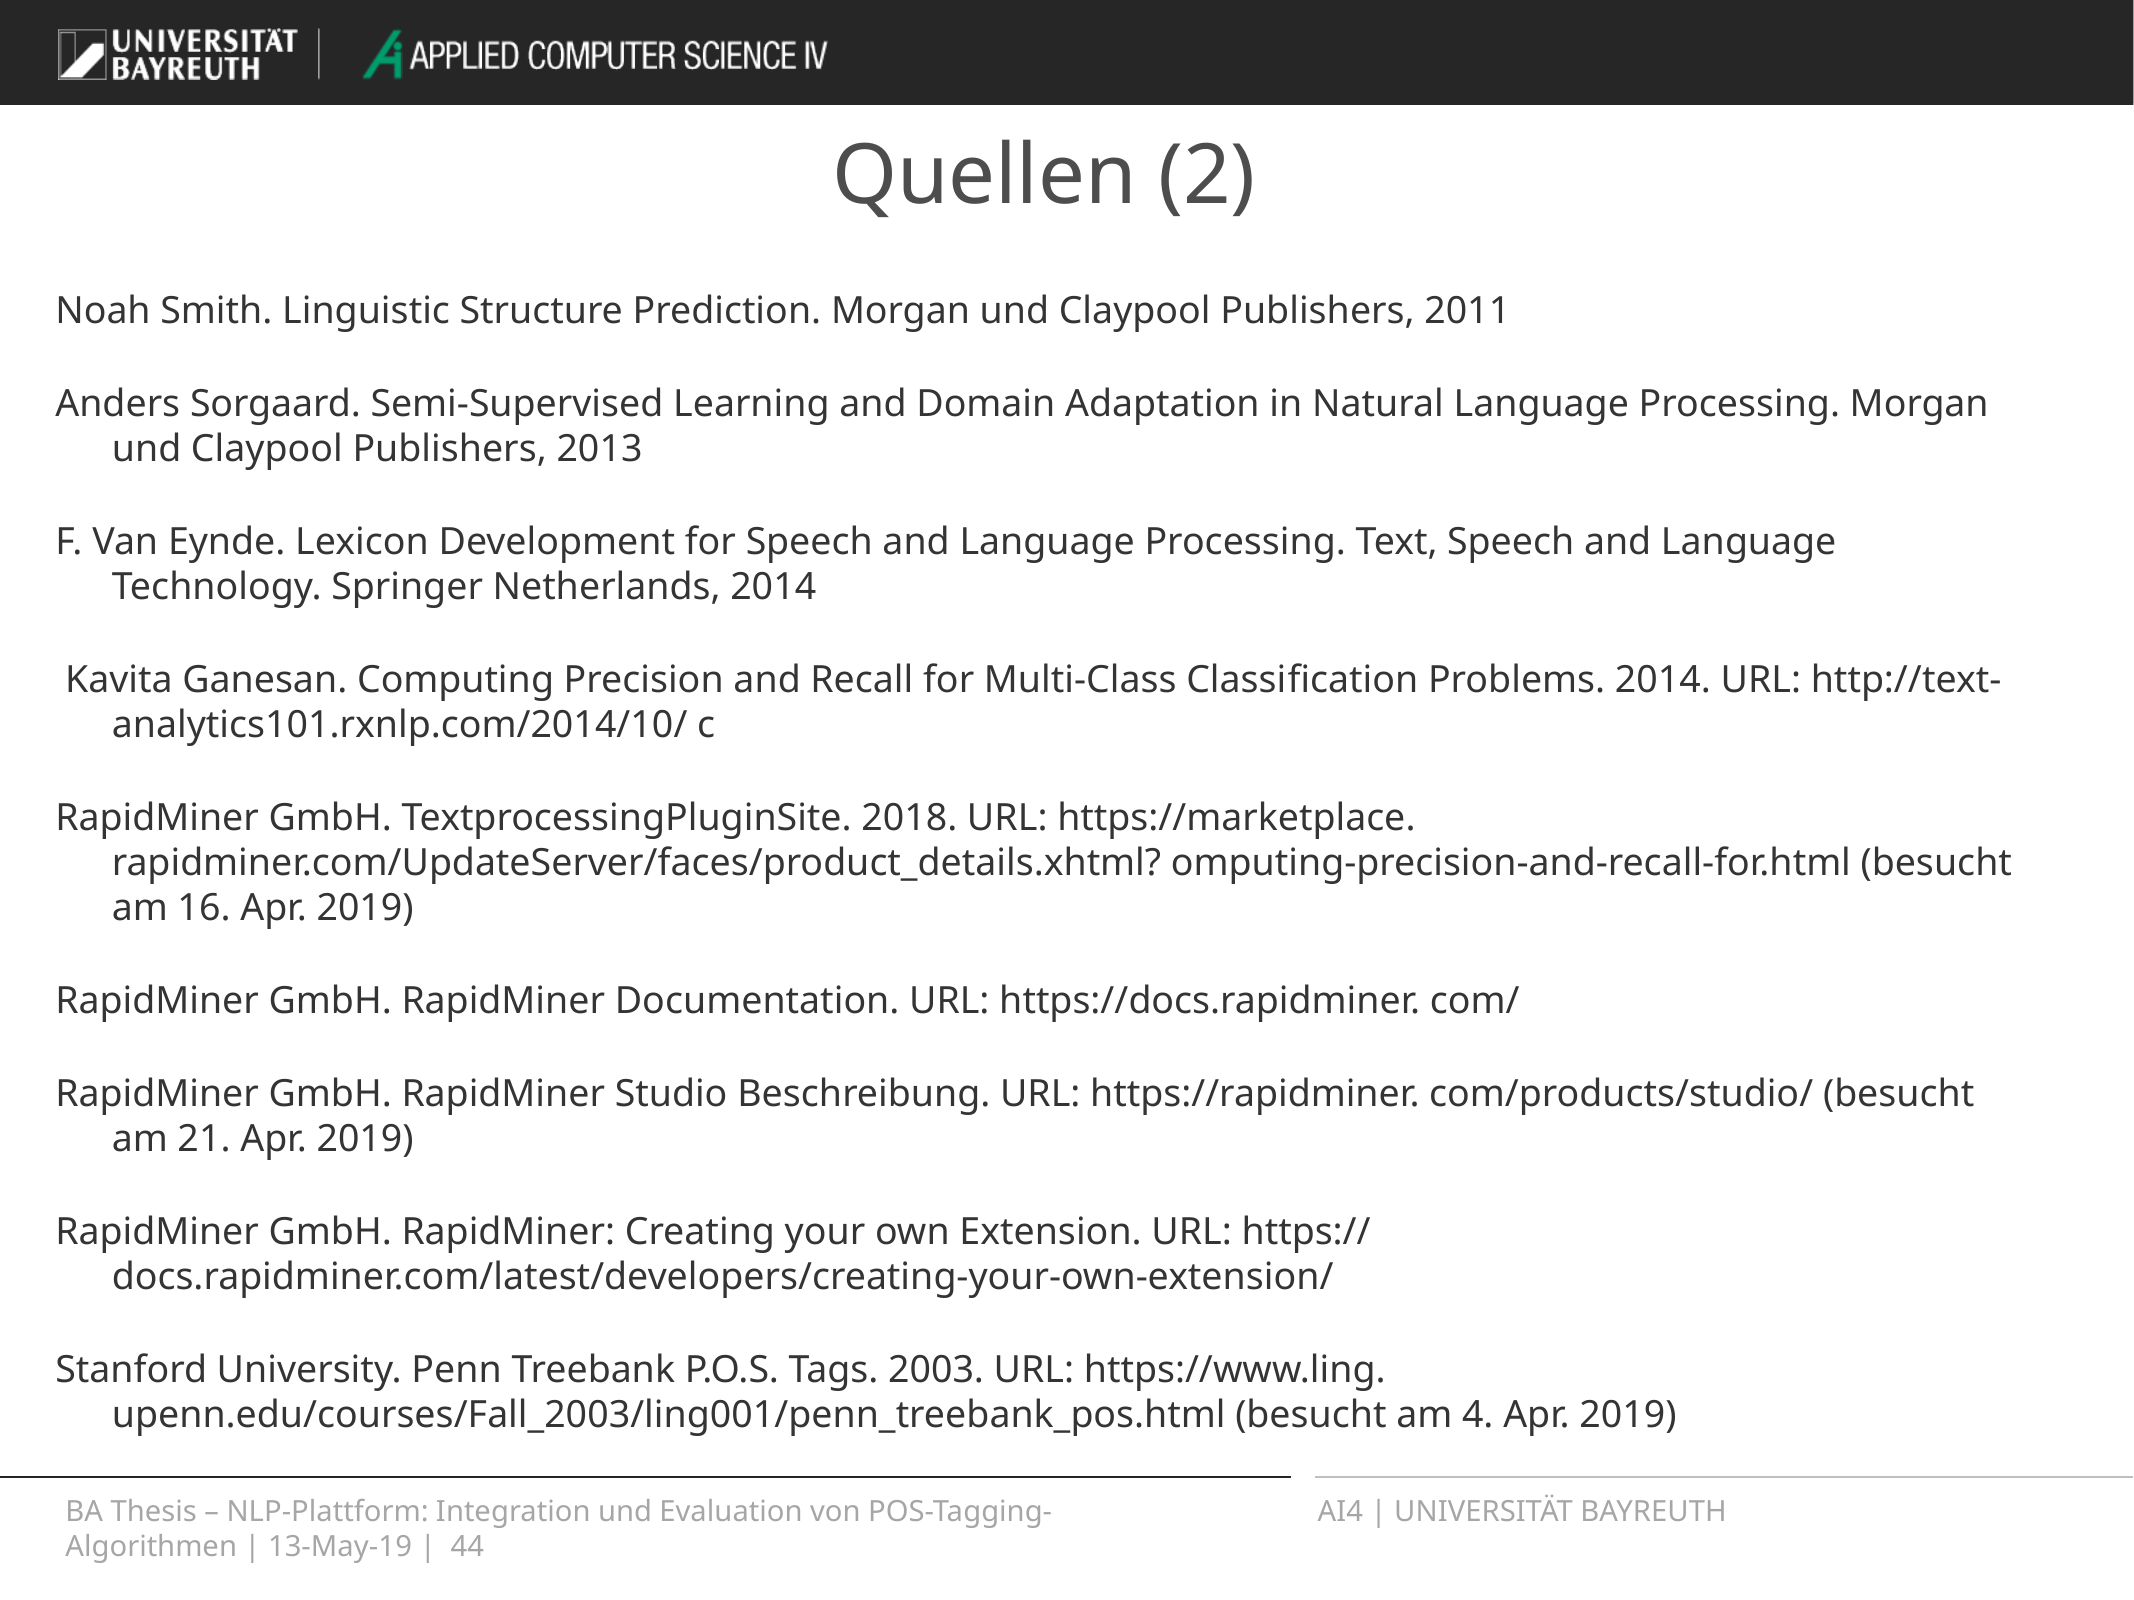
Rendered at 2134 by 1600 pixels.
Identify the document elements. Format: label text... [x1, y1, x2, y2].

picture [58, 28, 335, 80]
list Noah Smith. Linguistic Structure Prediction. Morgan und Claypool Publishers, 2011 Anders Sorgaard. Semi-Supervised Learning and Domain Adaptation in Natural Language Processing. Morgan und Claypool Publishers, 2013 F. Van Eynde. Lexicon Development for Speech and Language Processing. Text, Speech and Language Technology. Springer Netherlands, 2014 Kavita Ganesan. Computing Precision and Recall for Multi-Class Classiﬁcation Problems. 2014. URL: http://text-analytics101.rxnlp.com/2014/10/ c RapidMiner GmbH. TextprocessingPluginSite. 2018. URL: https://marketplace. rapidminer.com/UpdateServer/faces/product_details.xhtml? omputing-precision-and-recall-for.html (besucht am 16. Apr. 2019) RapidMiner GmbH. RapidMiner Documentation. URL: https://docs.rapidminer. com/ RapidMiner GmbH. RapidMiner Studio Beschreibung. URL: https://rapidminer. com/products/studio/ (besucht am 21. Apr. 2019) RapidMiner GmbH. RapidMiner: Creating your own Extension. URL: https:// docs.rapidminer.com/latest/developers/creating-your-own-extension/ Stanford University. Penn Treebank P.O.S. Tags. 2003. URL: https://www.ling. upenn.edu/courses/Fall_2003/ling001/penn_treebank_pos.html (besucht am 4. Apr. 2019) [49, 280, 2036, 1427]
picture [357, 27, 831, 82]
title Quellen (2) [49, 107, 2040, 233]
